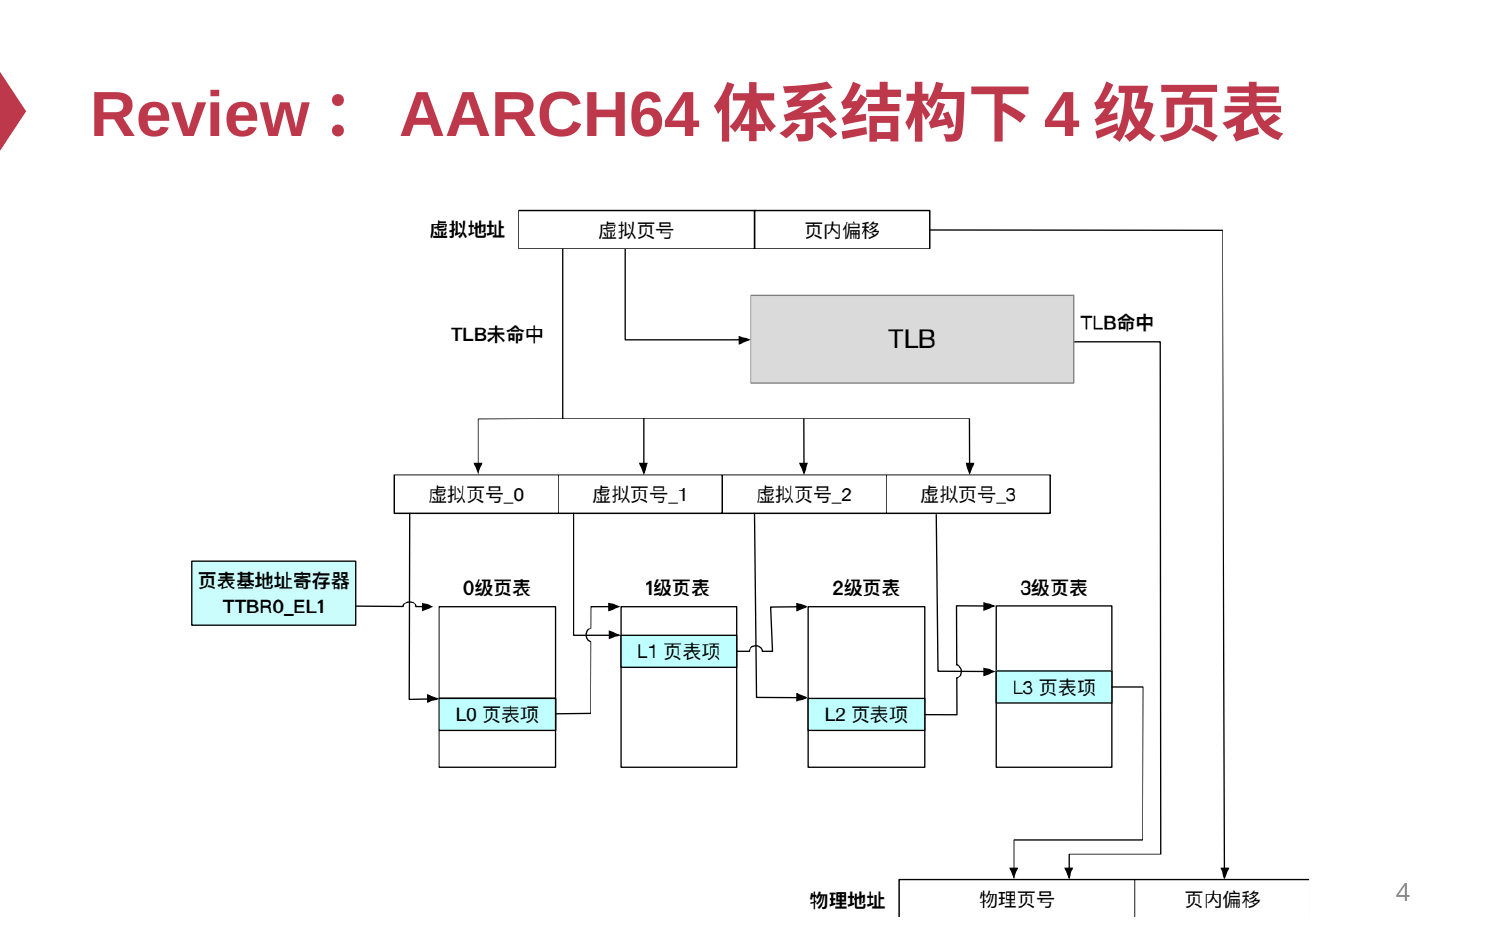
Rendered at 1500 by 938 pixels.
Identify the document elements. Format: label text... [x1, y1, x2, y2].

picture [190, 208, 1310, 918]
slide_number 4 [1313, 868, 1425, 919]
title Review：AARCH64体系结构下4级页表 [75, 37, 1425, 186]
